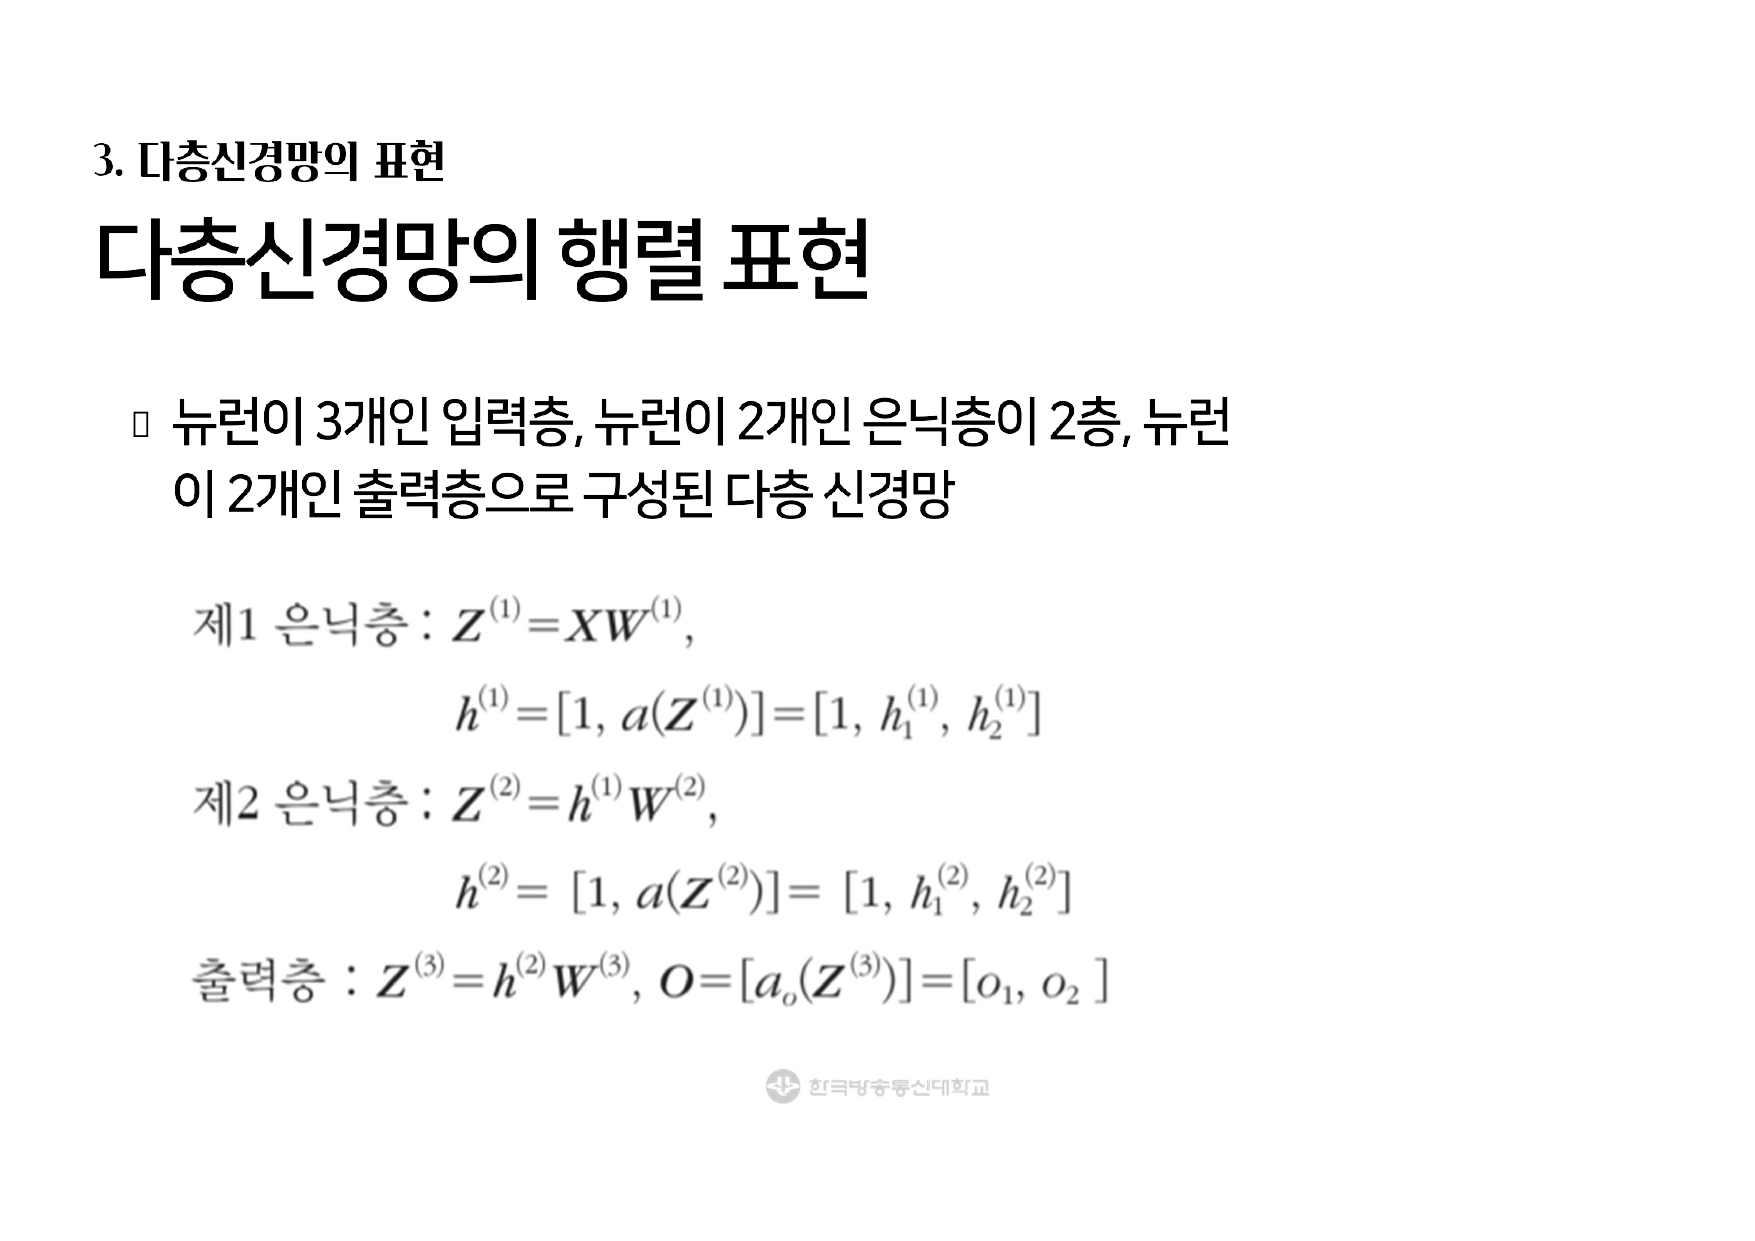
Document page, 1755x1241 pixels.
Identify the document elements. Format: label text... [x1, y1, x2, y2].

text_box  [128, 399, 168, 445]
picture [173, 396, 1228, 447]
picture [190, 590, 1111, 1011]
picture [100, 216, 867, 302]
picture [764, 1068, 990, 1104]
picture [94, 140, 443, 182]
picture [175, 469, 955, 520]
